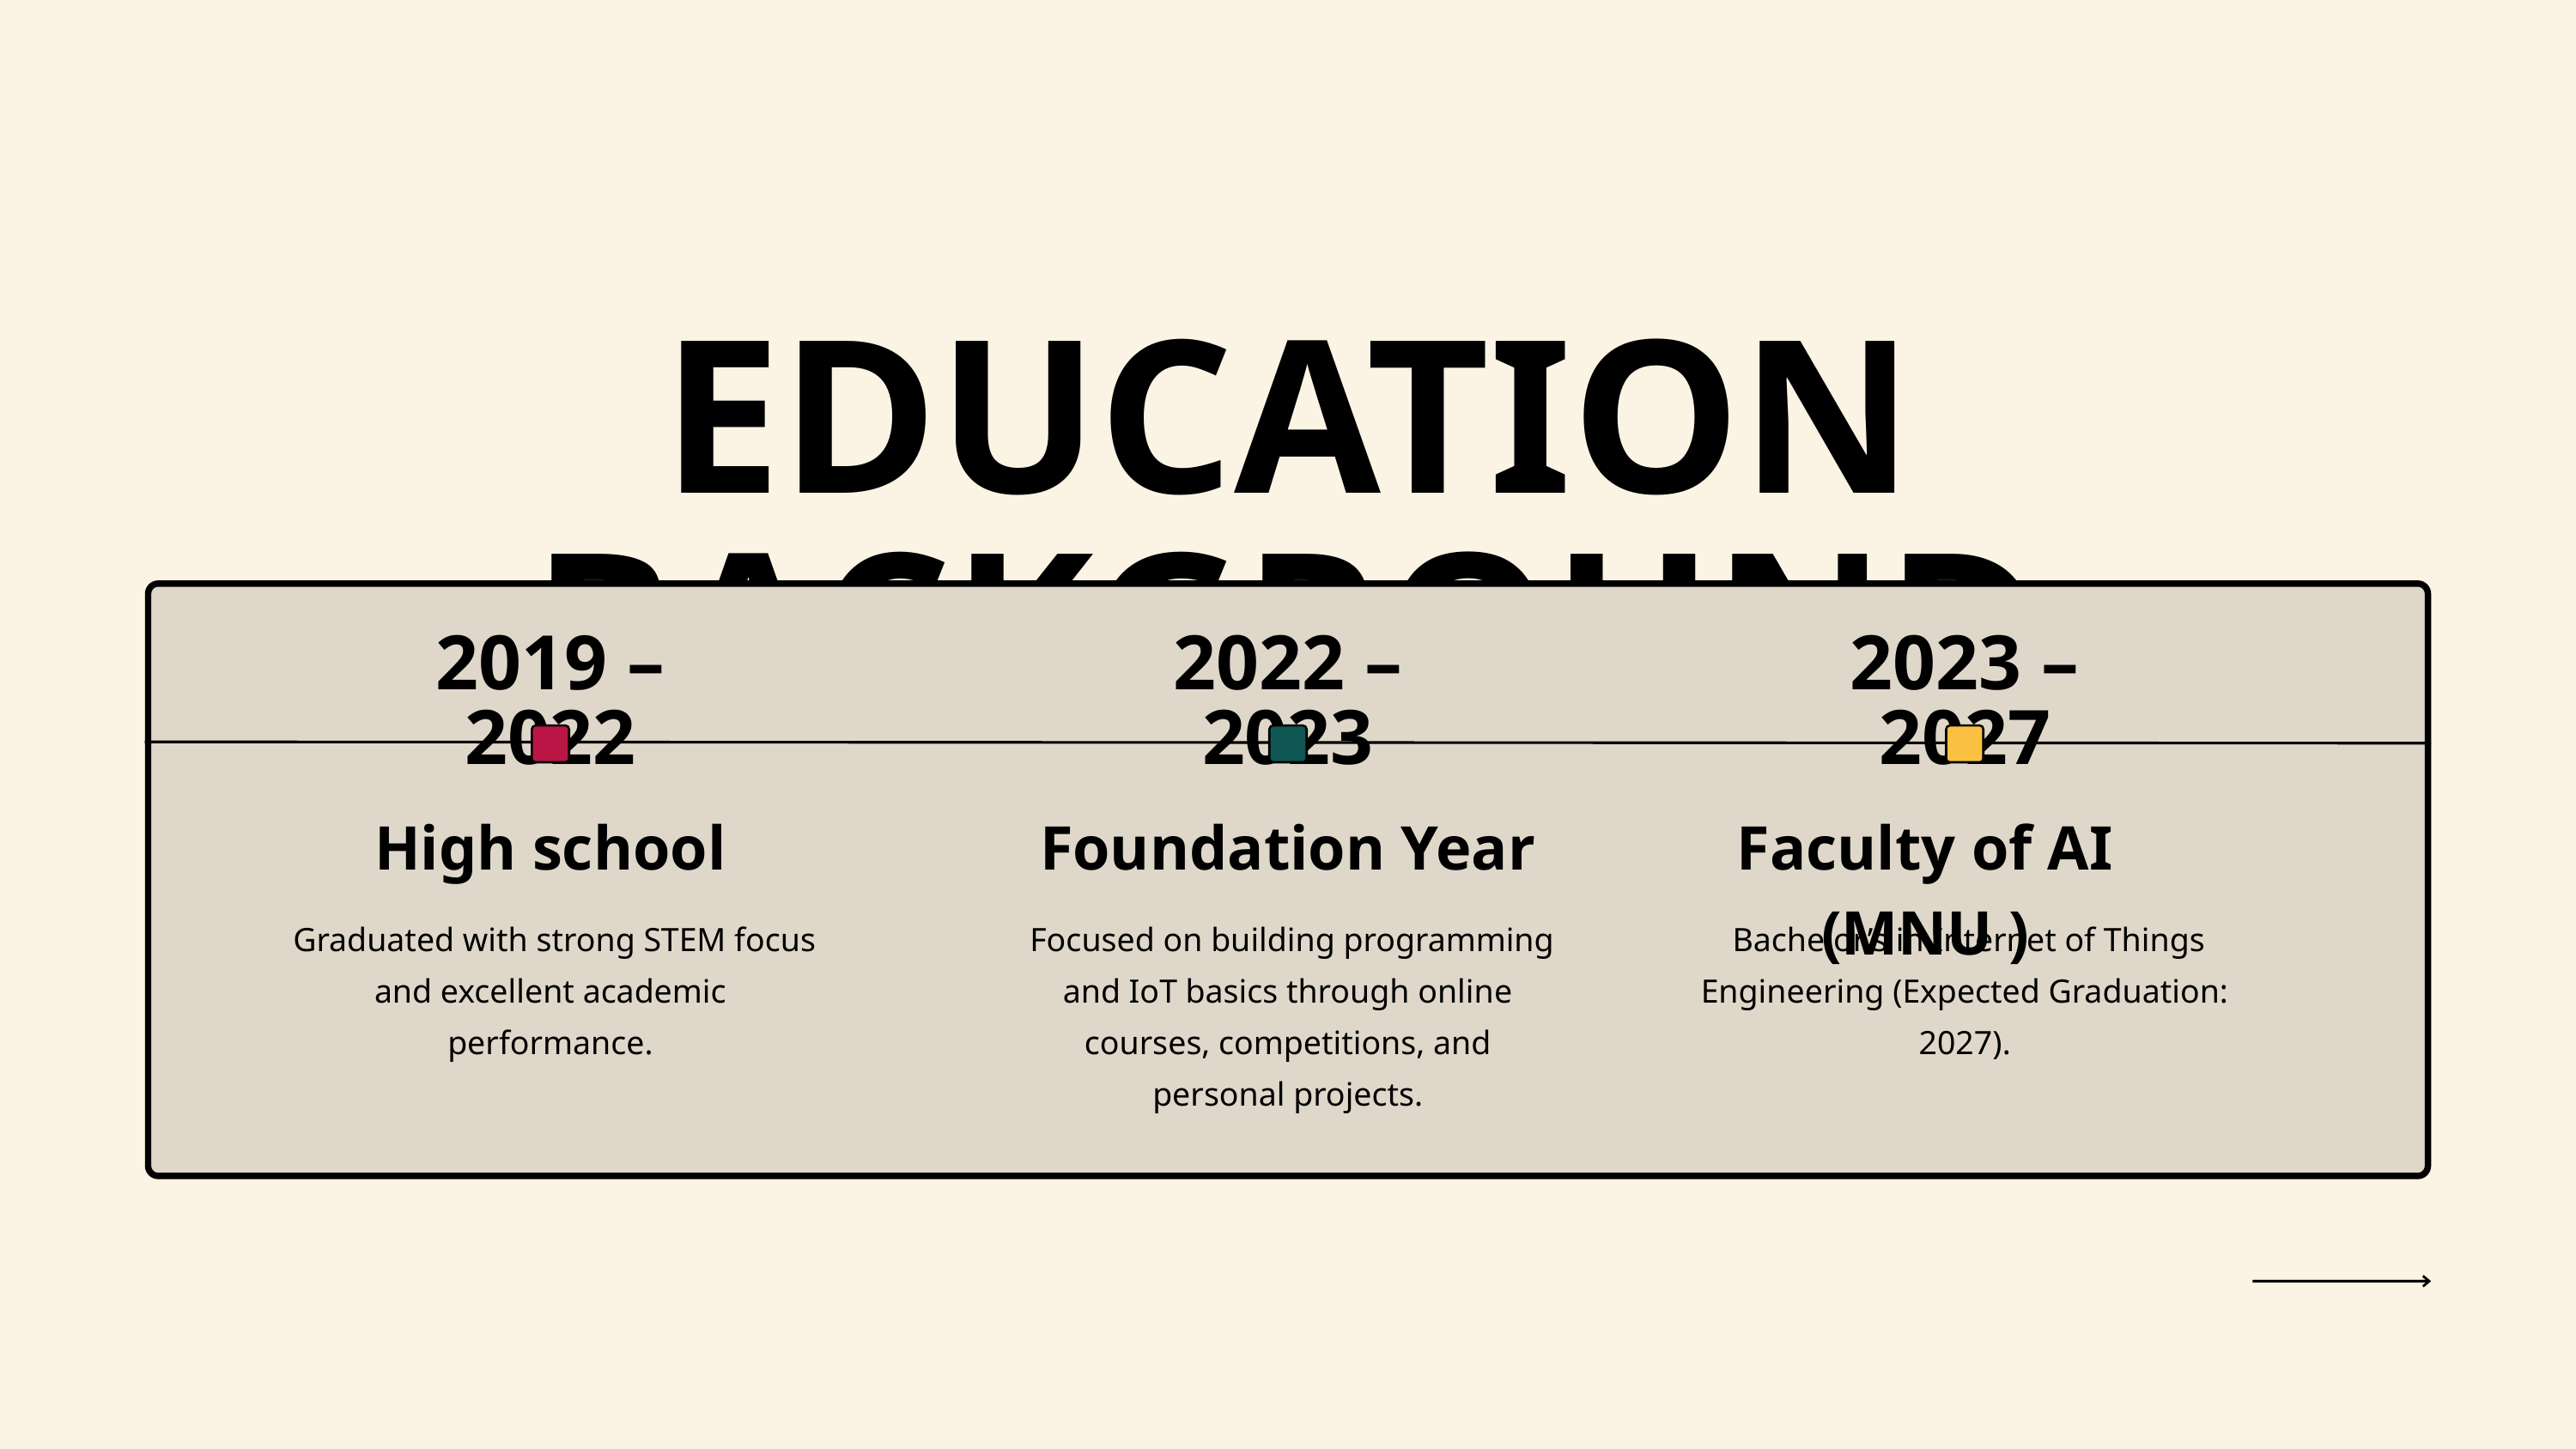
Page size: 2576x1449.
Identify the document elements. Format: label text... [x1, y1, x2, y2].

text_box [1267, 724, 1309, 764]
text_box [530, 724, 571, 764]
text_box EDUCATION BACKGROUND [144, 323, 2432, 578]
text_box [2252, 1275, 2432, 1288]
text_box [144, 579, 2432, 1179]
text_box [1944, 724, 1985, 764]
